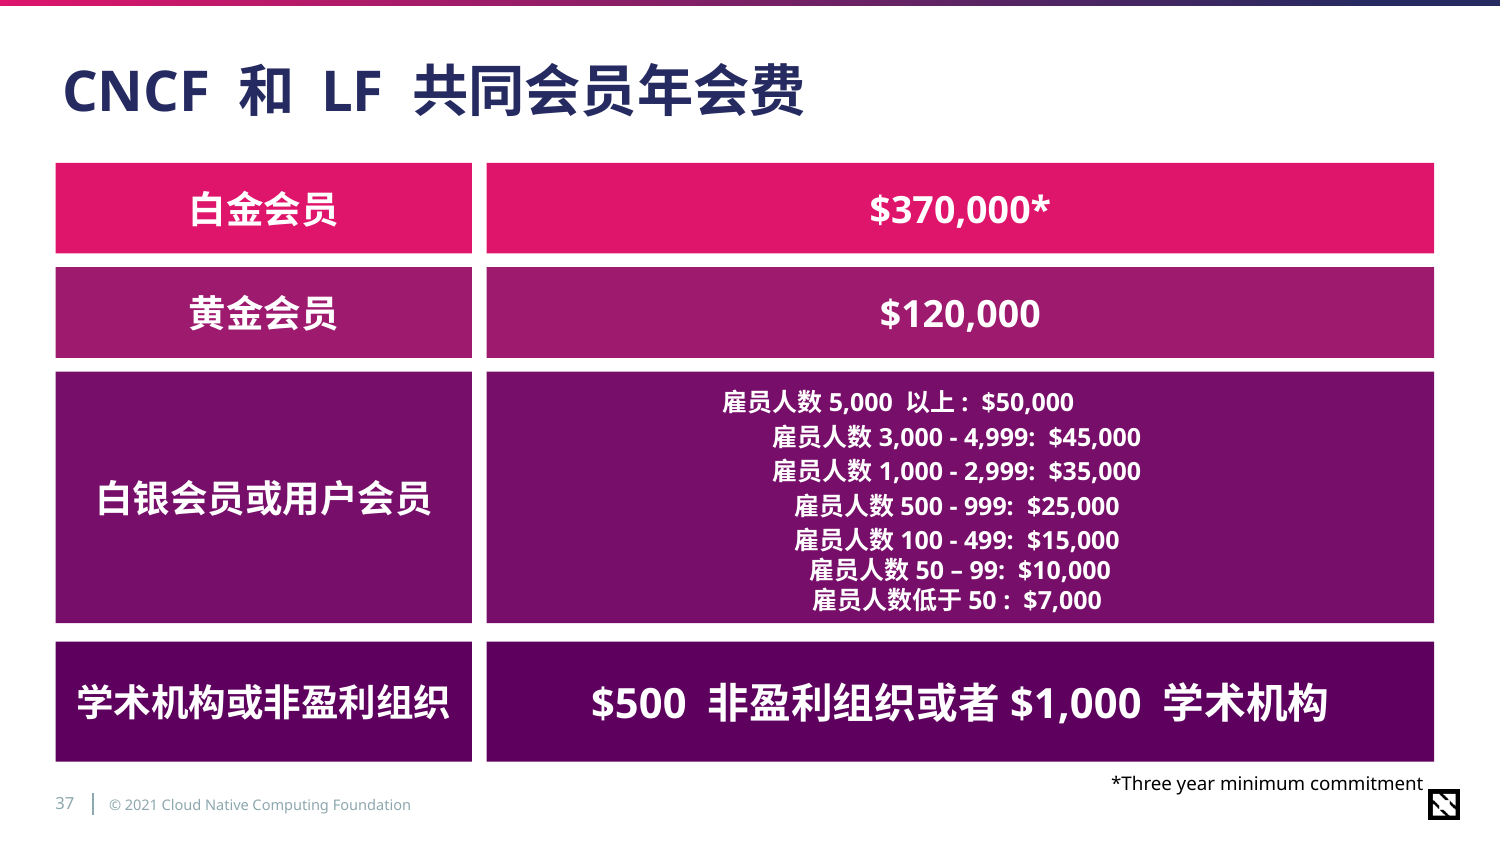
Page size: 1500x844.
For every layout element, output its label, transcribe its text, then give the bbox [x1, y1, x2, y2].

text_box 白金会员 [55, 162, 472, 254]
text_box 黄金会员 [55, 267, 472, 358]
text_box 雇员人数5,000 以上: $50,000 雇员人数3,000 - 4,999: $45,000 雇员人数1,000 - 2,999: $35,000 雇员人数500 - 999: $25,000 雇员人数100 - 499: $15,000 雇员人数50 – 99: $10,000 雇员人数低于50 : $7,000 [486, 371, 1435, 624]
text_box 学术机构或非盈利组织 [55, 641, 472, 762]
picture [1428, 789, 1460, 820]
title CNCF 和 LF 共同会员年会费 [42, 52, 1458, 126]
text_box *Three year minimum commitment [1096, 757, 1444, 806]
text_box $120,000 [486, 267, 1435, 358]
text_box $500 非盈利组织或者$1,000 学术机构 [486, 641, 1435, 762]
text_box $370,000* [486, 162, 1435, 254]
text_box 白银会员或用户会员 [55, 371, 472, 624]
